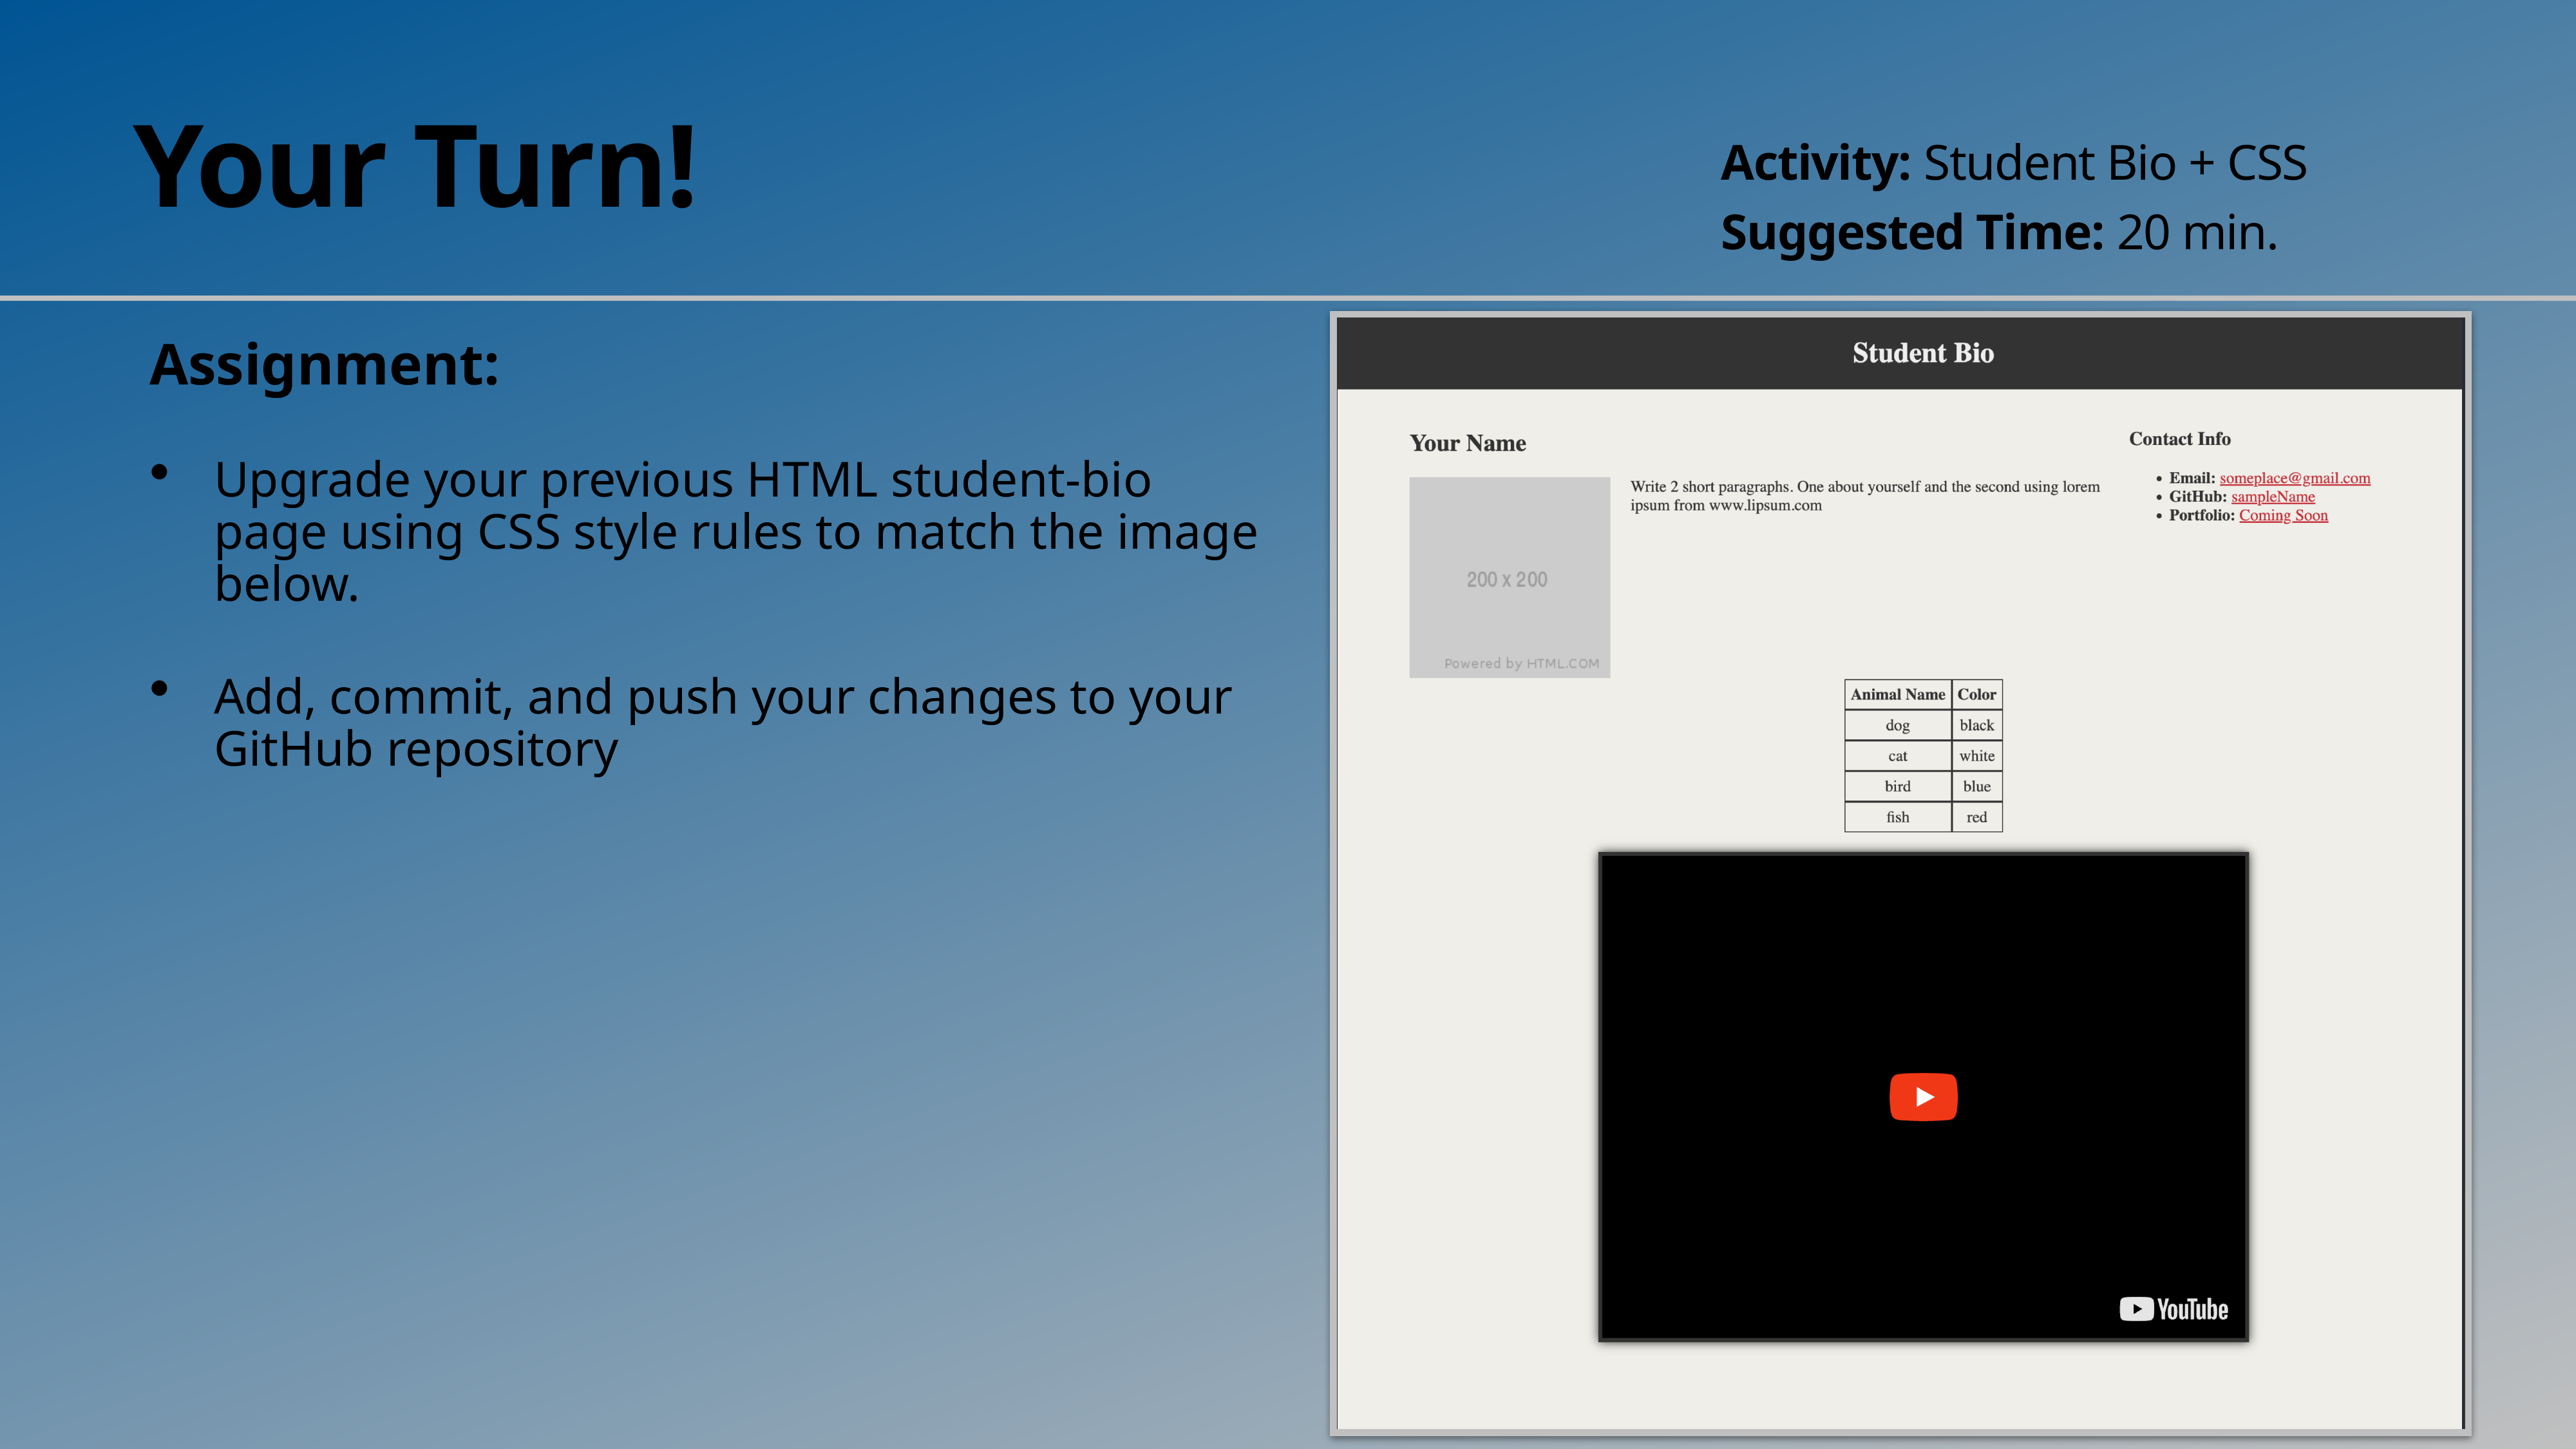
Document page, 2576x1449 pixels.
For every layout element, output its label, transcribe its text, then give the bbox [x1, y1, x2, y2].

picture [1336, 317, 2465, 1430]
list Upgrade your previous HTML student-bio page using CSS style rules to match the image below. Add, commit, and push your changes to your GitHub repository [144, 450, 1280, 1274]
list Assignment: [144, 330, 1325, 422]
title Your Turn! [127, 113, 1679, 266]
list Activity: Student Bio + CSS Suggested Time: 20 min. [1716, 113, 2521, 266]
